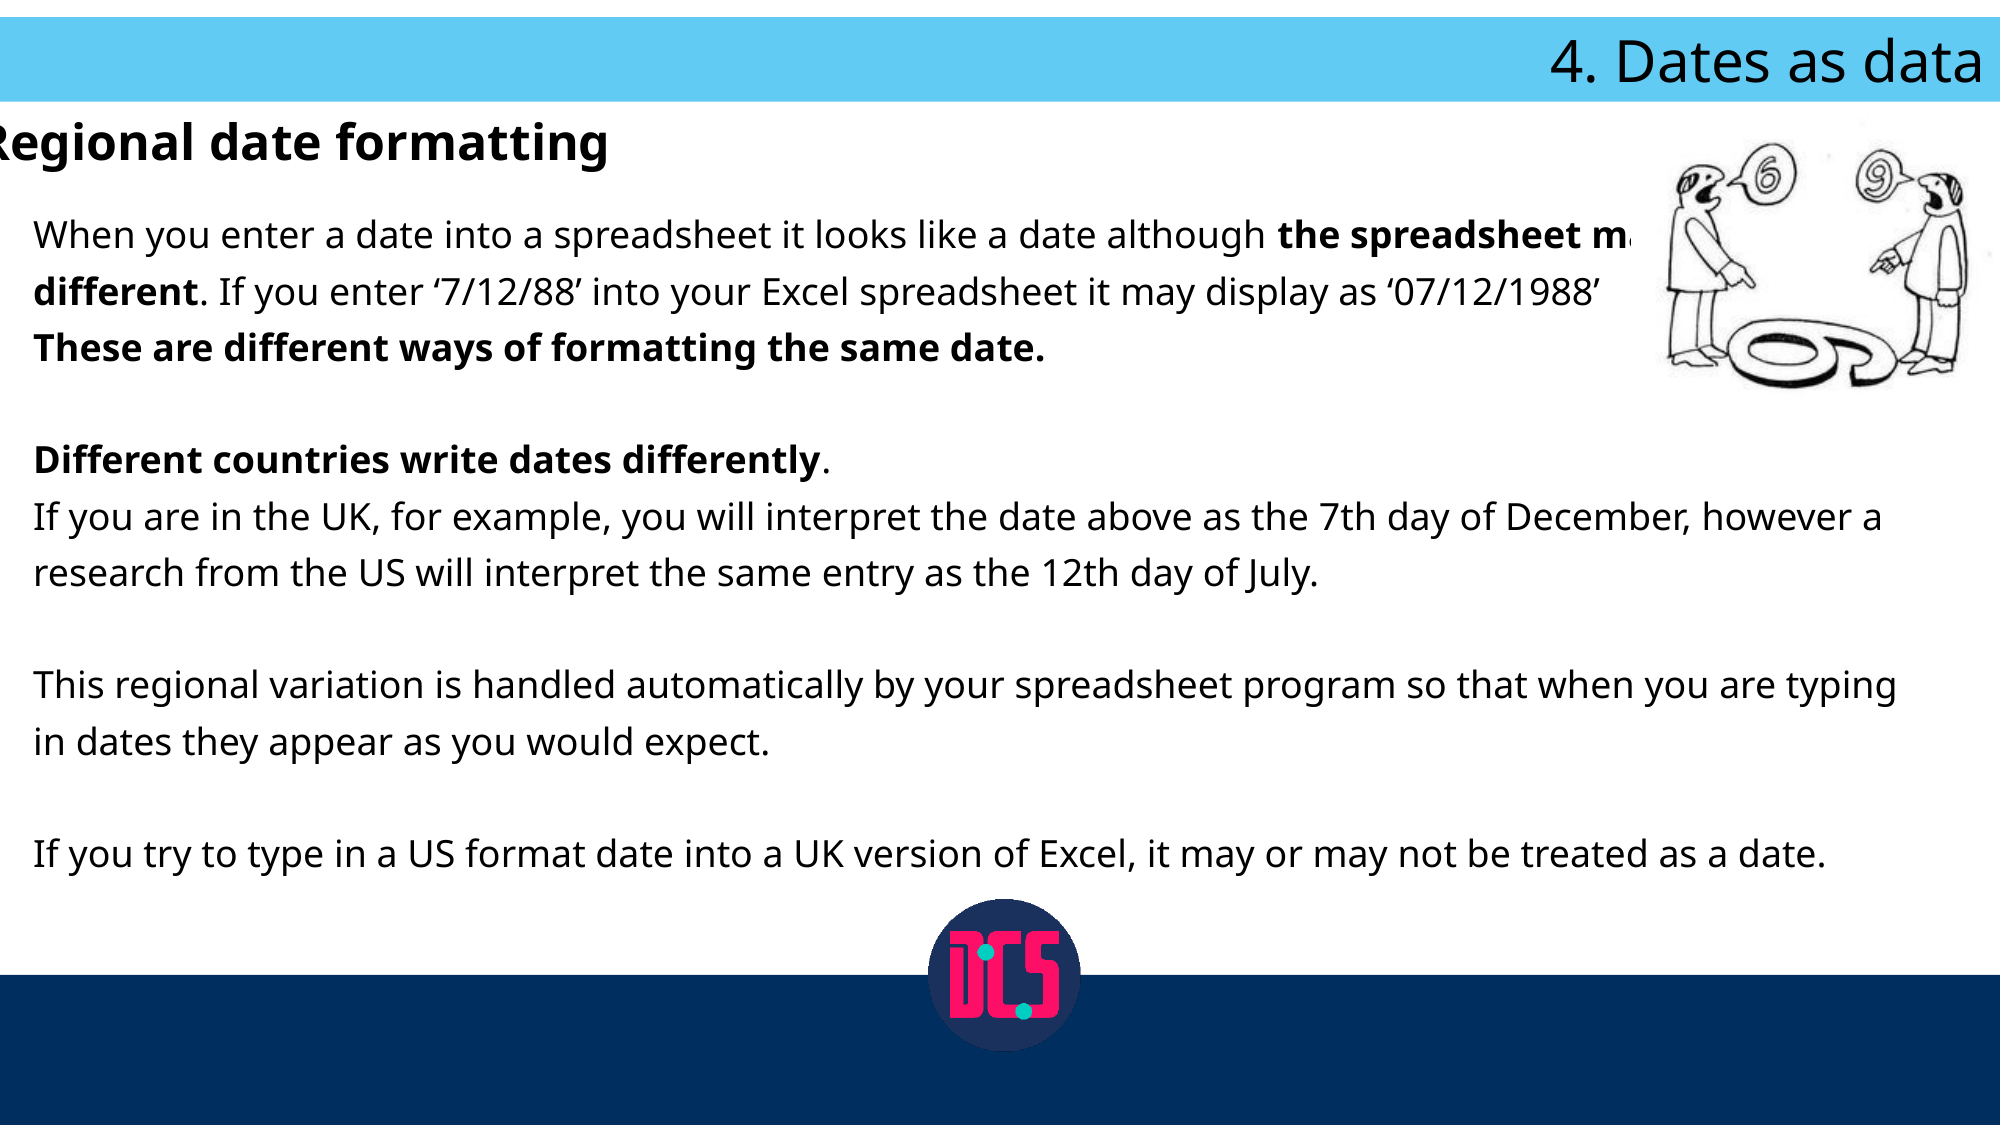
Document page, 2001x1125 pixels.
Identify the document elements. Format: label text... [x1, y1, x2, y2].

text_box When you enter a date into a spreadsheet it looks like a date although the spreadsheet may display different. If you enter ‘7/12/88’ into your Excel spreadsheet it may display as ‘07/12/1988’ These are different ways of formatting the same date. Different countries write dates differently. If you are in the UK, for example, you will interpret the date above as the 7th day of December, however a research from the US will interpret the same entry as the 12th day of July. This regional variation is handled automatically by your spreadsheet program so that when you are typing in dates they appear as you would expect. If you try to type in a US format date into a UK version of Excel, it may or may not be treated as a date. [18, 192, 1931, 883]
text_box 4. Dates as data [0, 17, 2000, 102]
picture [1630, 102, 2000, 421]
text_box [0, 973, 2000, 1125]
picture [913, 884, 1094, 1065]
text_box Regional date formatting [0, 102, 626, 178]
